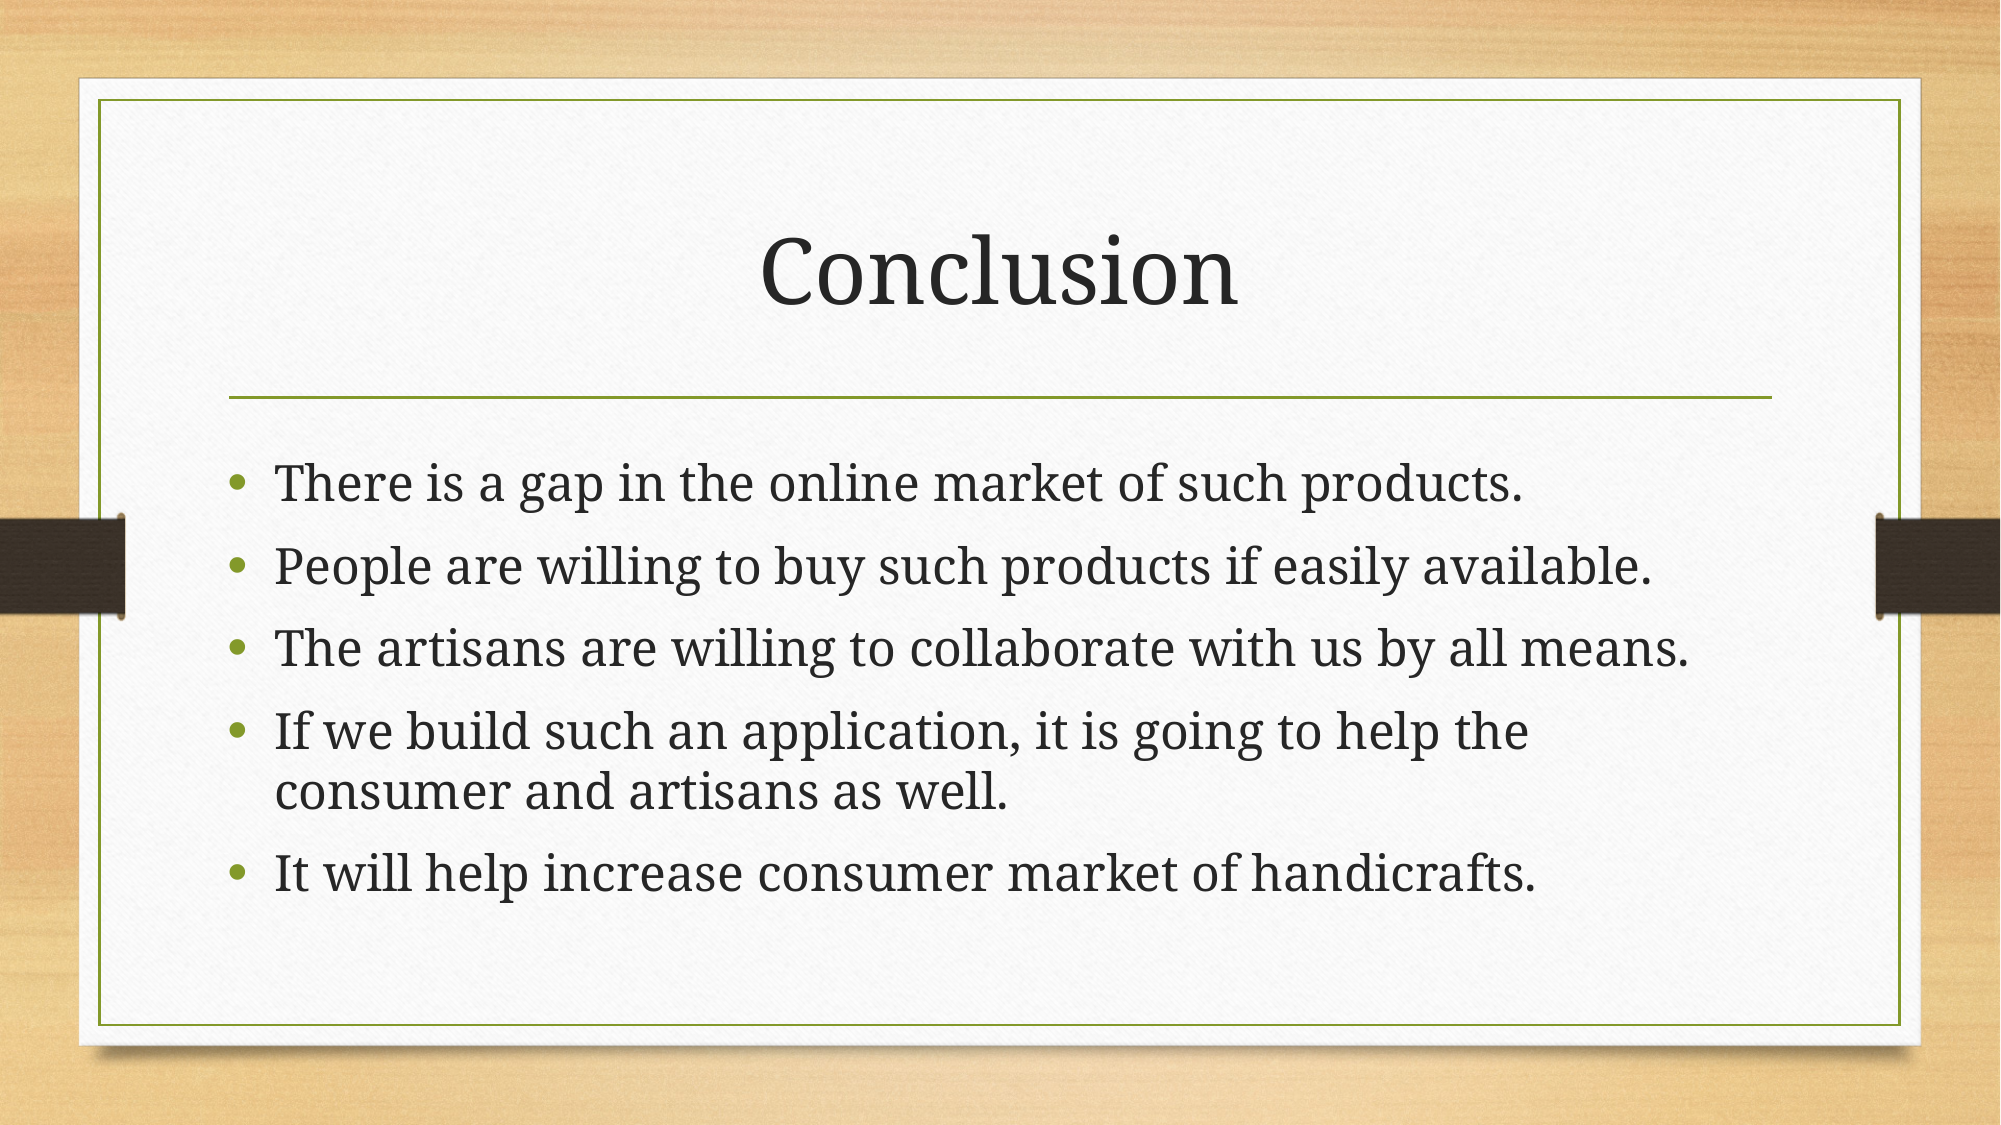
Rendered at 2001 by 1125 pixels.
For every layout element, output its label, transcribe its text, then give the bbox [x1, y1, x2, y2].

picture [0, 0, 2001, 1125]
list There is a gap in the online market of such products. People are willing to buy such products if easily available. The artisans are willing to collaborate with us by all means. If we build such an application, it is going to help the consumer and artisans as well. It will help increase consumer market of handicrafts. [212, 444, 1788, 1034]
title Conclusion [212, 161, 1788, 375]
